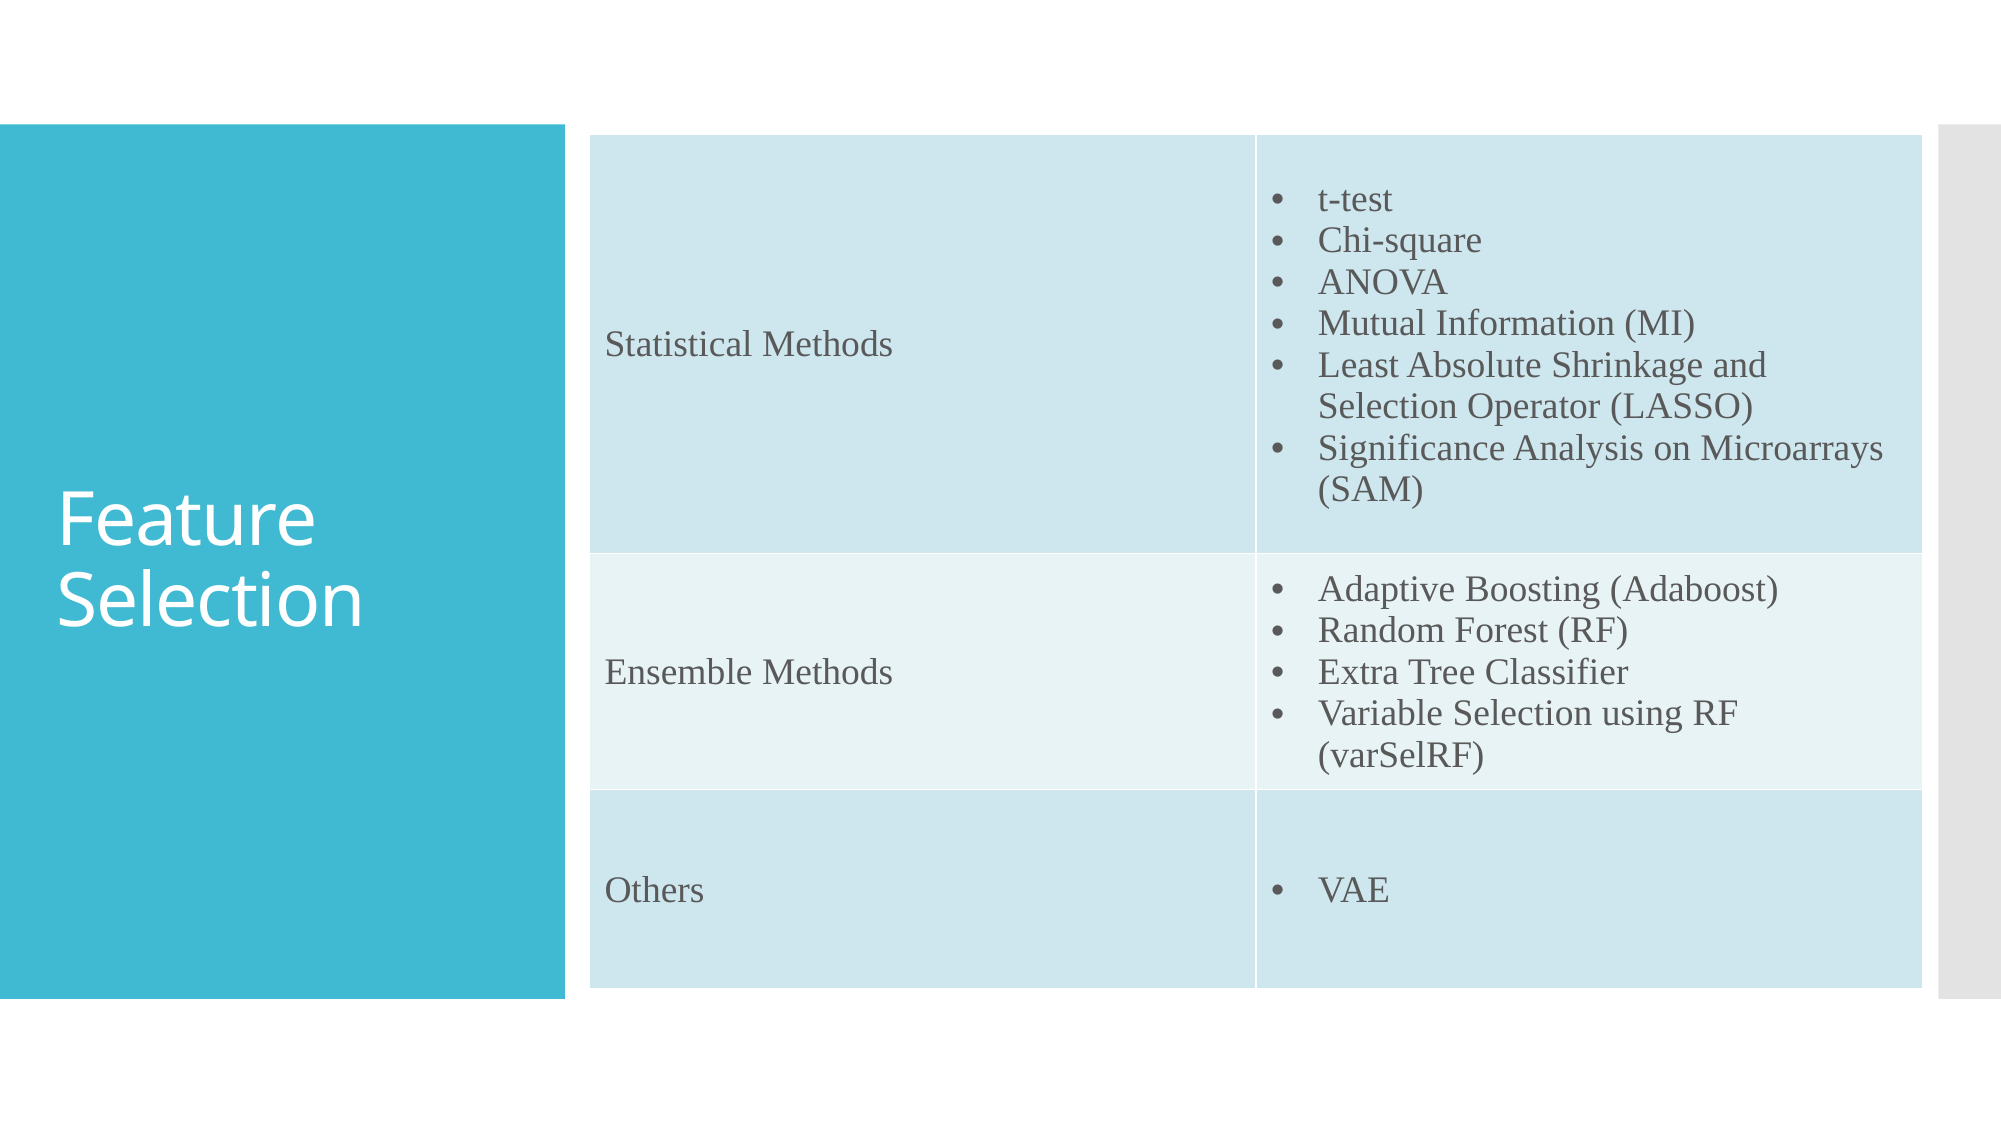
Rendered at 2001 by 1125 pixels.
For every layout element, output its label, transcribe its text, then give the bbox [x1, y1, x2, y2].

table_cell Adaptive Boosting (Adaboost) Random Forest (RF) Extra Tree Classifier Variable Selection using RF (varSelRF) [1257, 554, 1922, 789]
table_cell VAE [1257, 790, 1922, 988]
table_cell Others [590, 790, 1255, 988]
table_header t-test Chi-square ANOVA Mutual Information (MI) Least Absolute Shrinkage and Selection Operator (LASSO) Significance Analysis on Microarrays (SAM) [1257, 135, 1922, 553]
title Feature Selection [41, 184, 525, 940]
table_header Statistical Methods [590, 135, 1255, 553]
table_cell Ensemble Methods [590, 554, 1255, 789]
